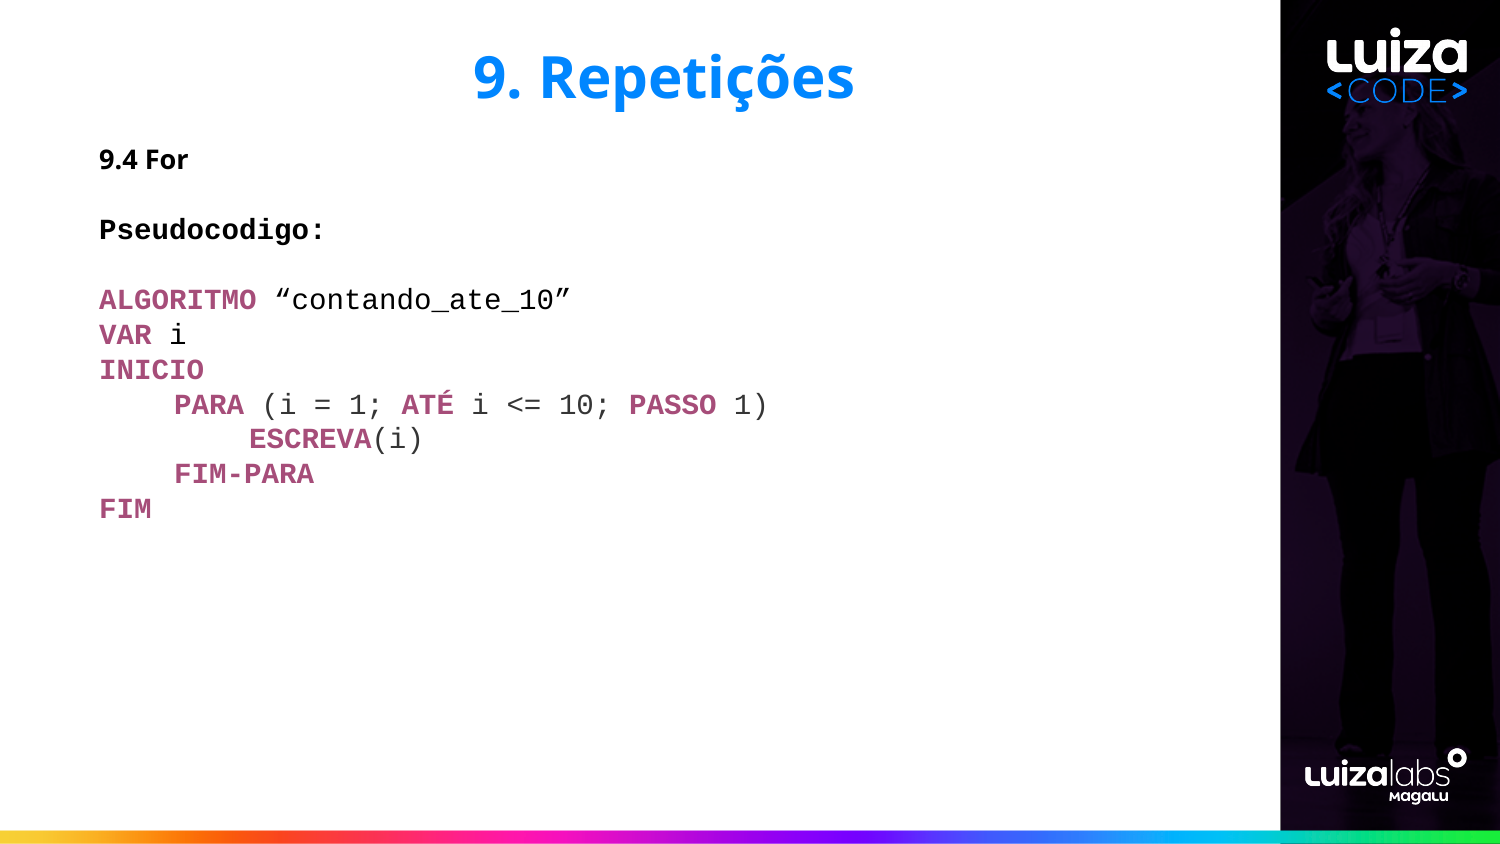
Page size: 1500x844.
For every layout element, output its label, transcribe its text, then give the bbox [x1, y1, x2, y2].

text_box 9.4 For Pseudocodigo: ALGORITMO “contando_ate_10” VAR i INICIO PARA (i = 1; ATÉ i <= 10; PASSO 1) ESCREVA(i) FIM-PARA FIM [84, 127, 1211, 610]
list 9. Repetições [131, 14, 1197, 116]
picture [1233, 0, 1500, 844]
picture [0, 830, 1156, 844]
